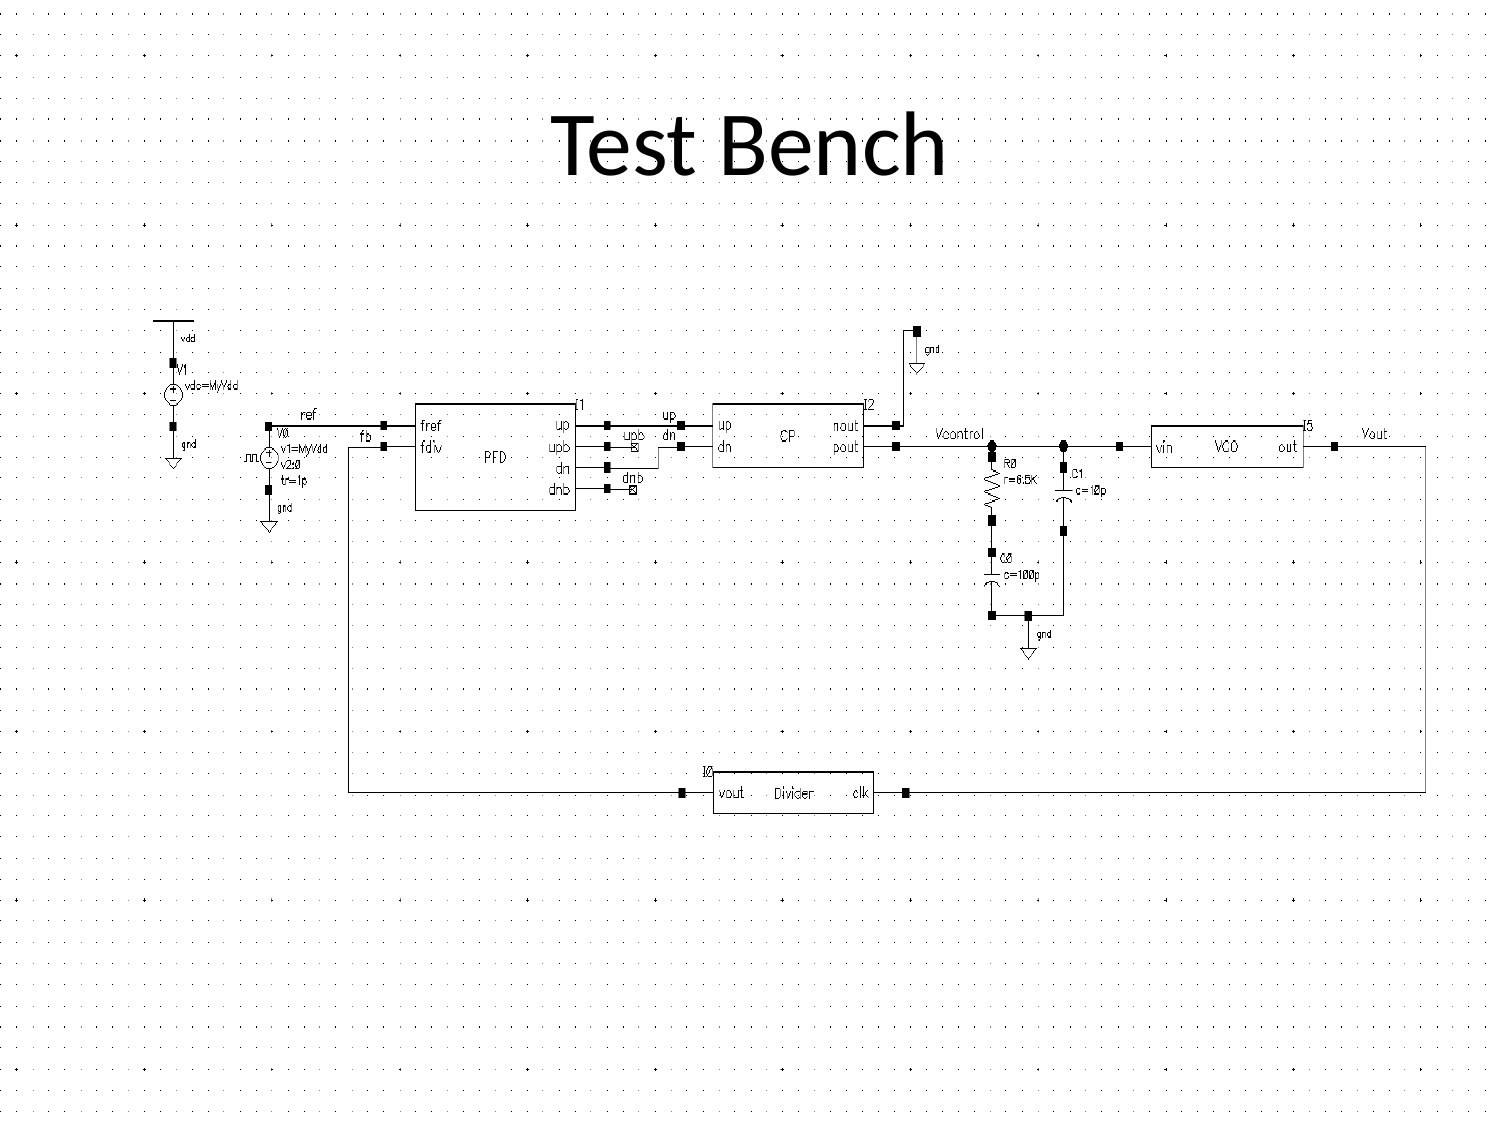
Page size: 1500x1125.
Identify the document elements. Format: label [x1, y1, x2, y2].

list [0, 0, 1500, 1125]
